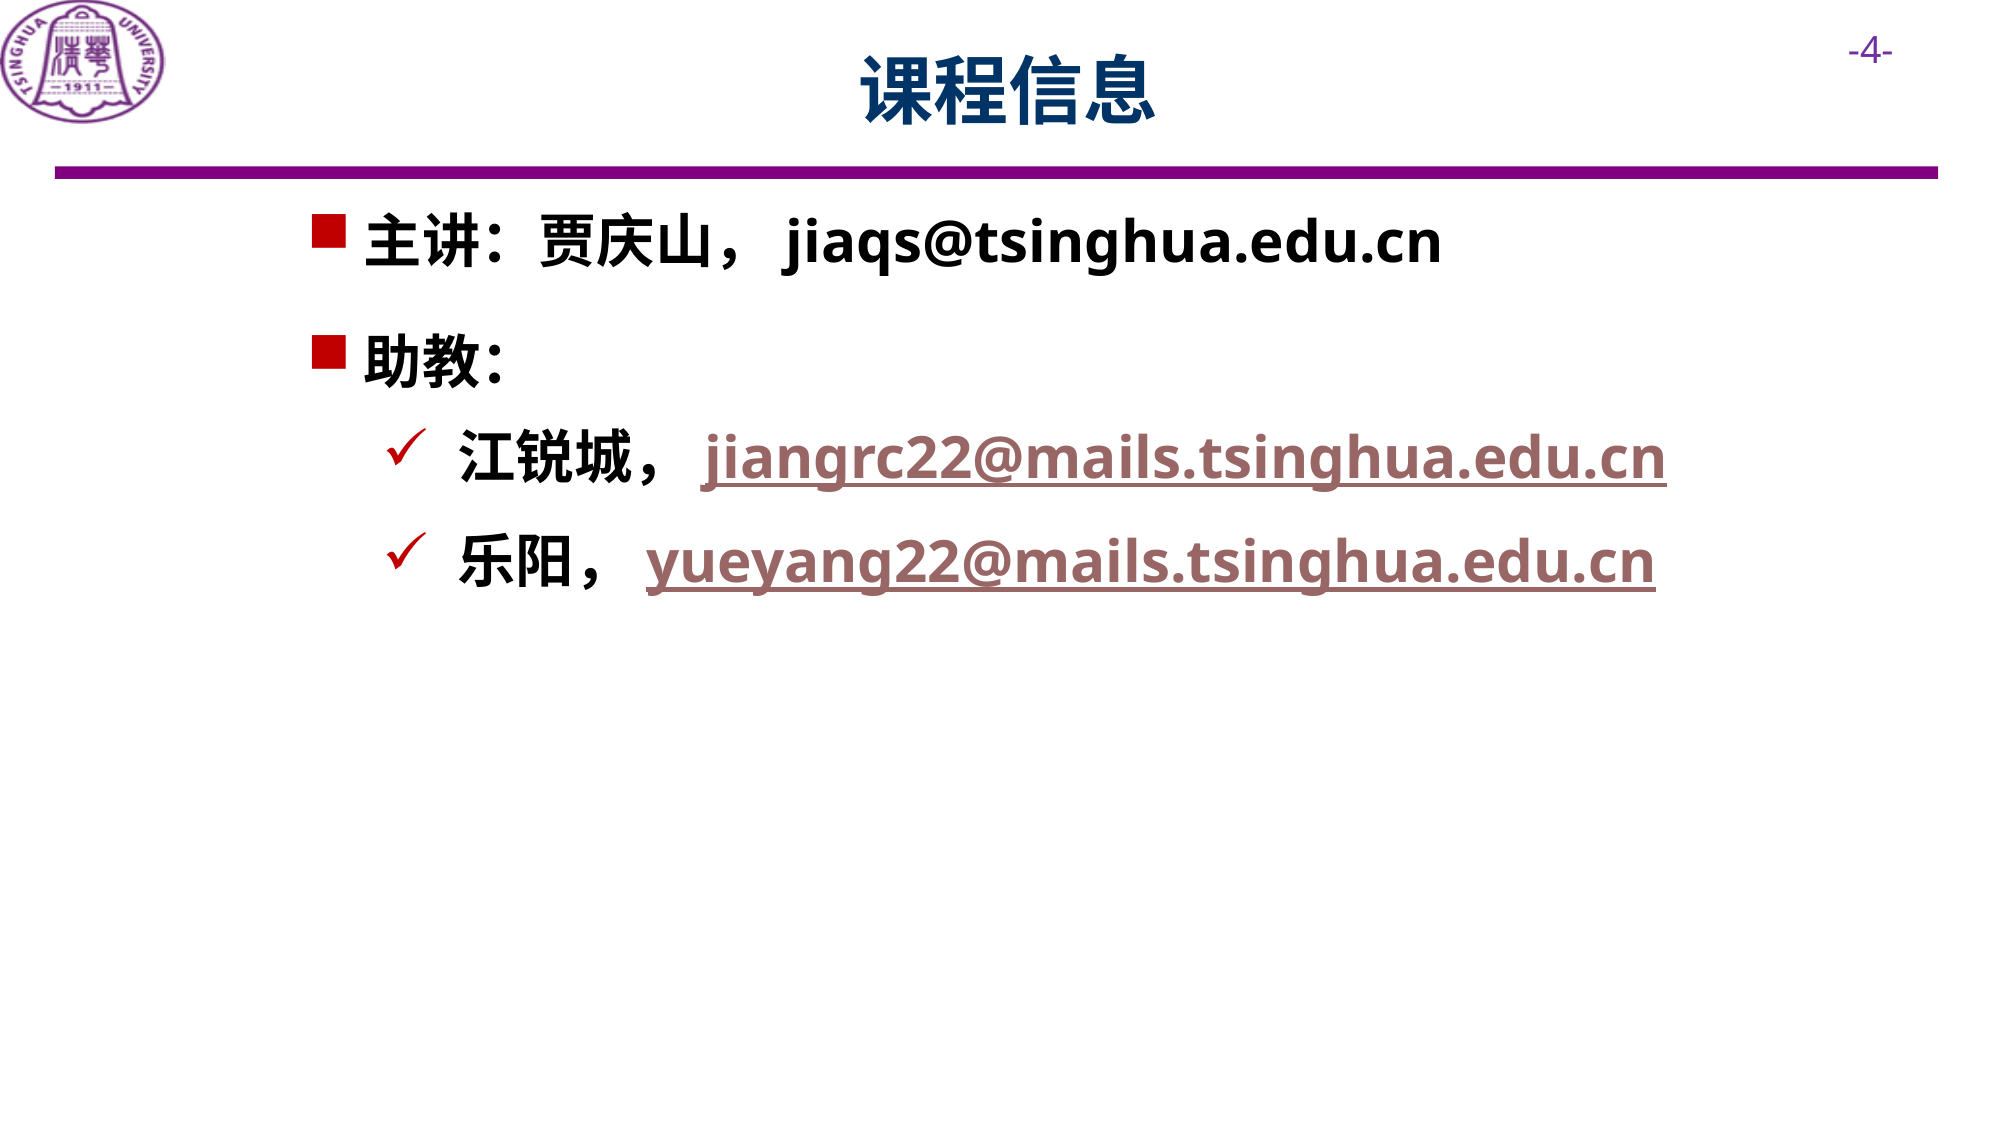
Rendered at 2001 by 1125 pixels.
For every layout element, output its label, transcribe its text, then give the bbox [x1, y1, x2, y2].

title 课程信息 [385, 13, 1633, 165]
text_box 助教： 江锐城，jiangrc22@mails.tsinghua.edu.cn 乐阳，yueyang22@mails.tsinghua.edu.cn [292, 317, 1730, 611]
text_box 主讲：贾庆山，jiaqs@tsinghua.edu.cn [292, 196, 1633, 281]
picture [0, 0, 166, 124]
